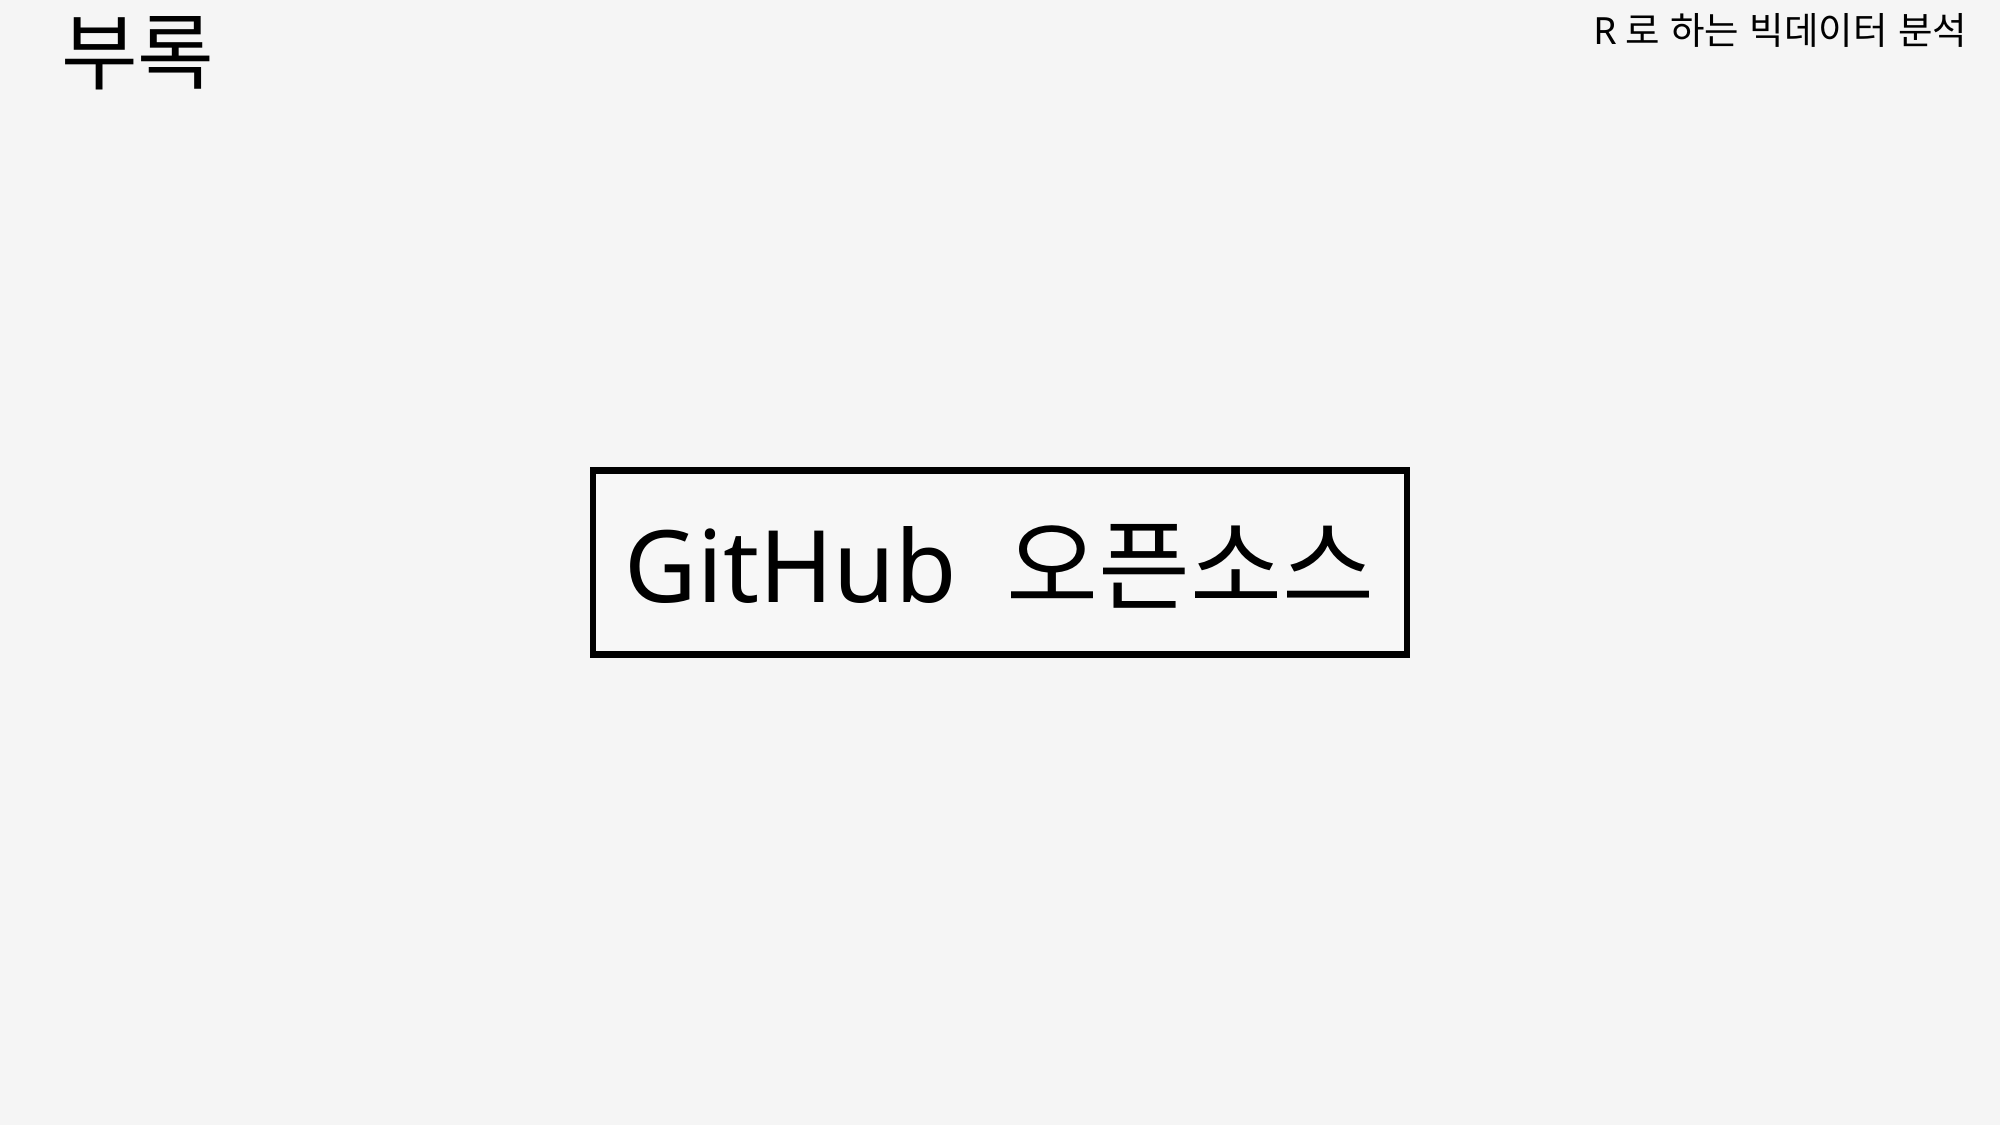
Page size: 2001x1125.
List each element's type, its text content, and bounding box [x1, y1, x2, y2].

text_box 부록 [0, 0, 1000, 109]
text_box R로 하는 빅데이터 분석 [1578, 0, 2000, 60]
text_box GitHub 오픈소스 [592, 469, 1408, 655]
